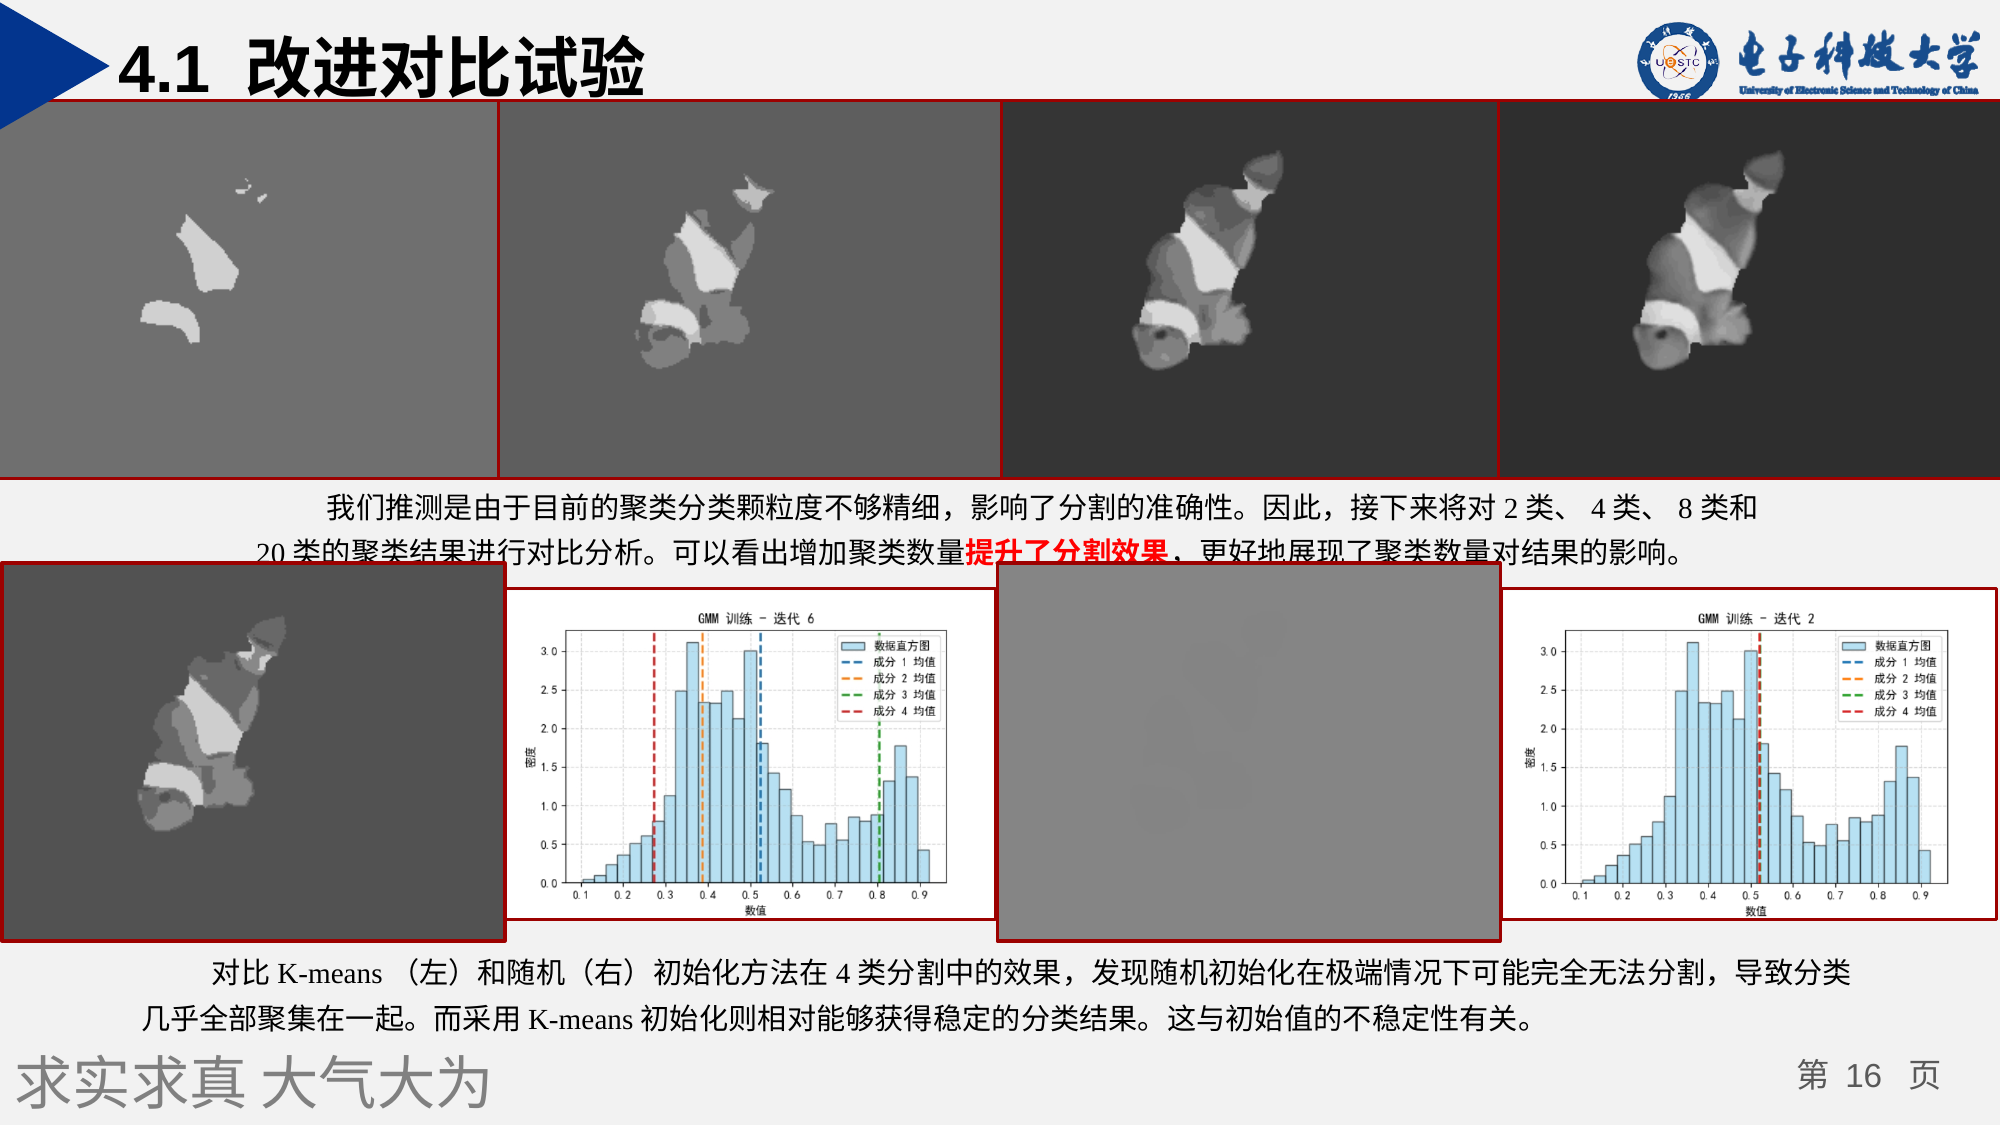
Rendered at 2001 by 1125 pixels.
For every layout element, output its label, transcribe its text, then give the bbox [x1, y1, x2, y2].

text_box [0, 2, 110, 102]
text_box 对比K-means（左）和随机（右）初始化方法在4类分割中的效果，发现随机初始化在极端情况下可能完全无法分割，导致分类几乎全部聚集在一起。而采用K-means初始化则相对能够获得稳定的分类结果。这与初始值的不稳定性有关。 [126, 936, 1874, 1043]
text_box 我们推测是由于目前的聚类分类颗粒度不够精细，影响了分割的准确性。因此，接下来将对2类、4类、8类和20类的聚类结果进行对比分析。可以看出增加聚类数量提升了分割效果，更好地展现了聚类数量对结果的影响。 [241, 480, 1807, 577]
picture [1637, 19, 1980, 99]
picture [998, 564, 1499, 940]
picture [3, 564, 994, 940]
picture [0, 102, 2000, 478]
picture [1503, 590, 1996, 918]
text_box 4.1 改进对比试验 [98, 15, 666, 102]
